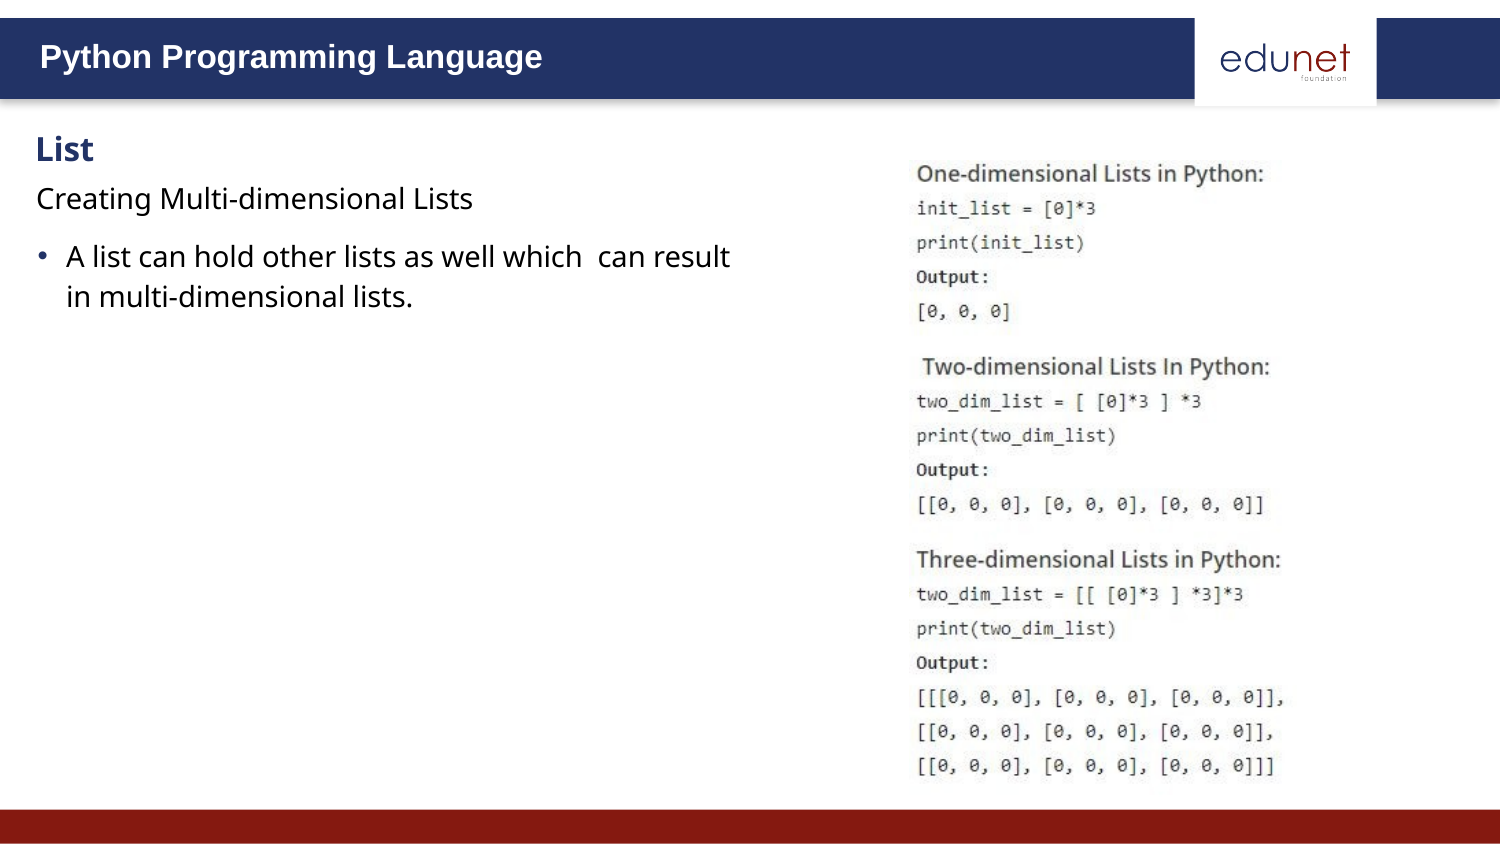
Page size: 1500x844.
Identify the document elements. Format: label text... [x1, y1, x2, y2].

picture [909, 160, 1297, 800]
text_box A list can hold other lists as well which can result in multi-dimensional lists. [37, 230, 752, 314]
text_box Creating Multi-dimensional Lists [35, 171, 750, 215]
title List [32, 125, 519, 269]
picture [1215, 38, 1356, 86]
